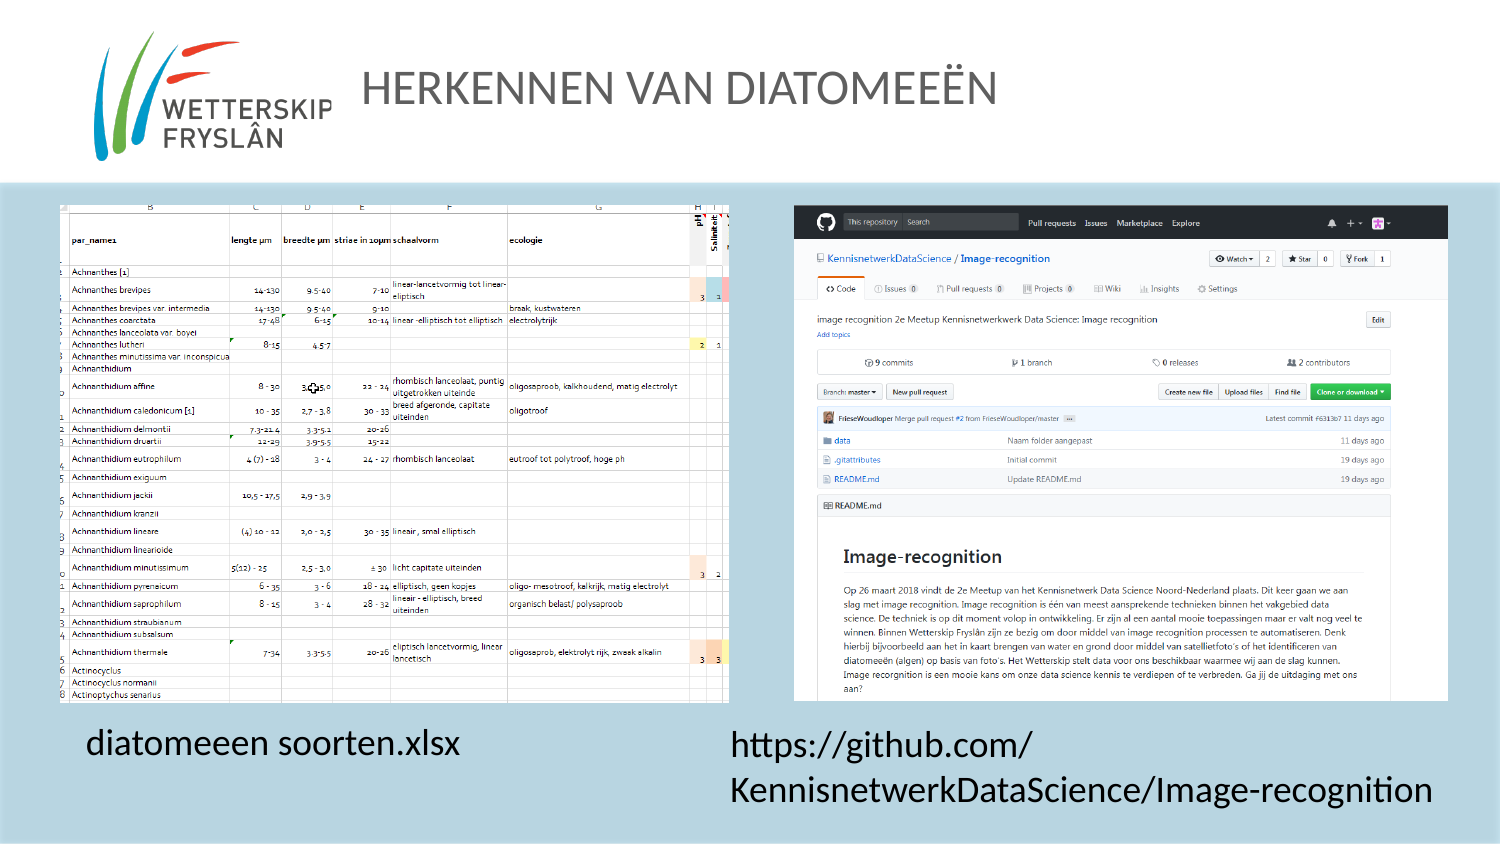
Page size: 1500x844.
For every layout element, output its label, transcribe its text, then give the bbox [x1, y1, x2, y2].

picture [794, 205, 1449, 701]
picture [59, 205, 729, 704]
text_box diatomeeen soorten.xlsx [70, 710, 476, 771]
text_box https://github.com/KennisnetwerkDataScience/Image-recognition [715, 712, 1466, 818]
title Herkennen van Diatomeeën [361, 54, 1403, 168]
